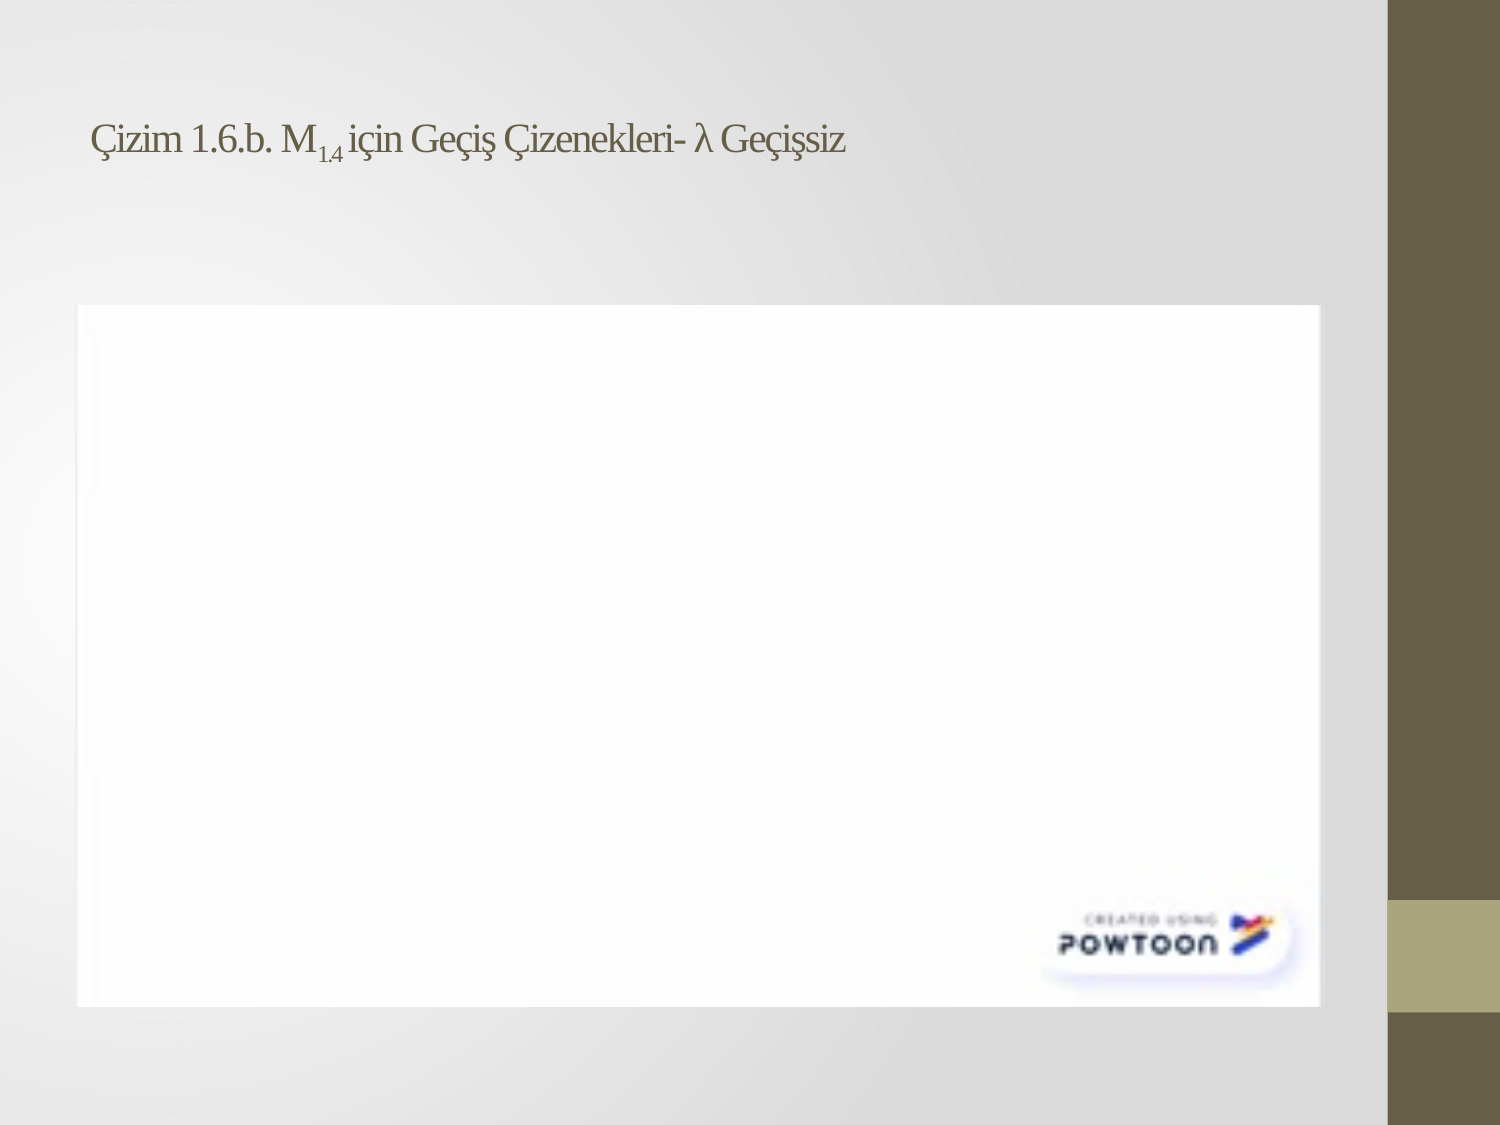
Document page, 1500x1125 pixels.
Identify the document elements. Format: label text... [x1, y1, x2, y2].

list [74, 304, 1326, 1009]
title Çizim 1.6.b. M1.4 için Geçiş Çizenekleri- λ Geçişsiz [75, 45, 1325, 233]
